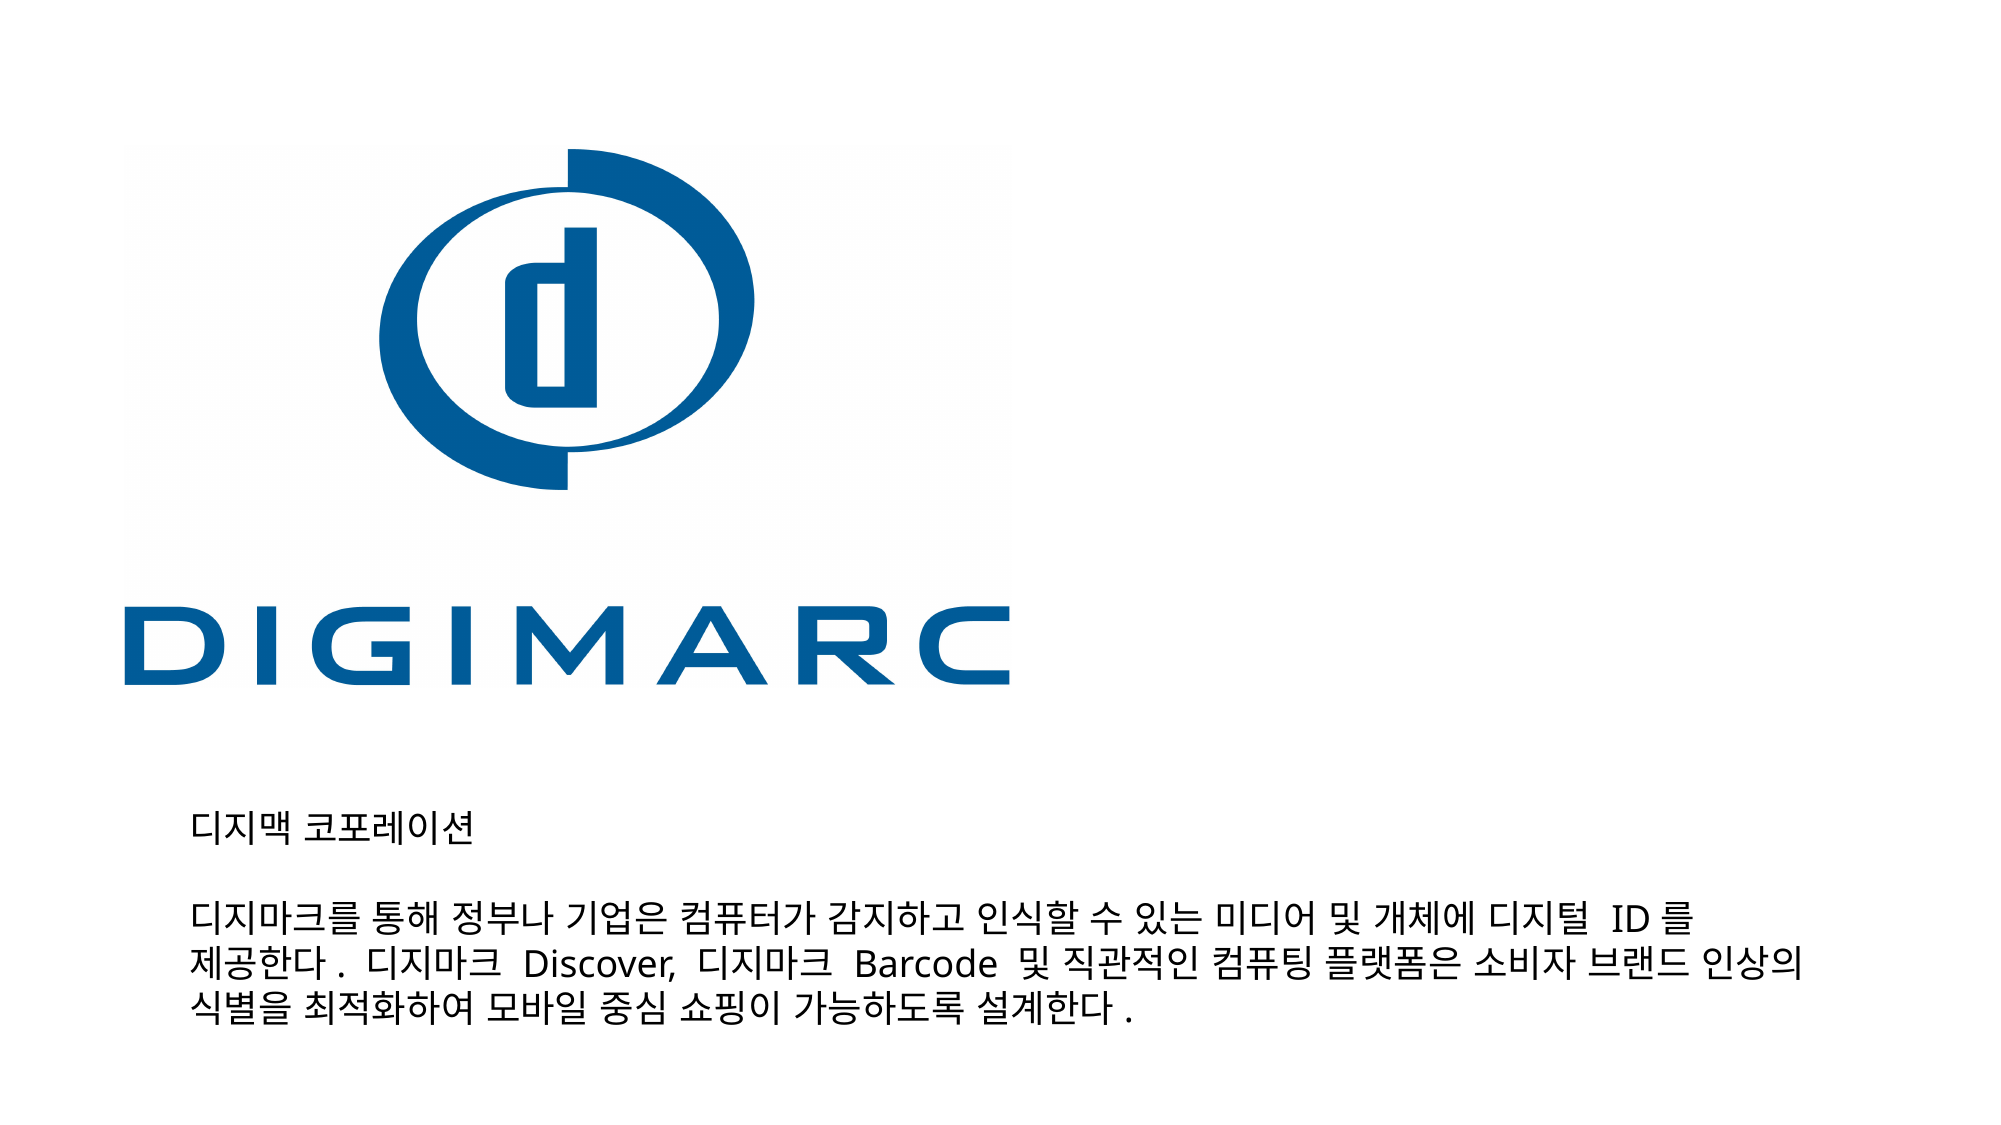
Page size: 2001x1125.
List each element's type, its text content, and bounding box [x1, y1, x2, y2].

text_box 디지맥 코포레이션 디지마크를 통해 정부나 기업은 컴퓨터가 감지하고 인식할 수 있는 미디어 및 개체에 디지털 ID를 제공한다. 디지마크 Discover, 디지마크 Barcode 및 직관적인 컴퓨팅 플랫폼은 소비자 브랜드 인상의 식별을 최적화하여 모바일 중심 쇼핑이 가능하도록 설계한다. [174, 797, 1849, 1038]
picture [124, 145, 1012, 688]
